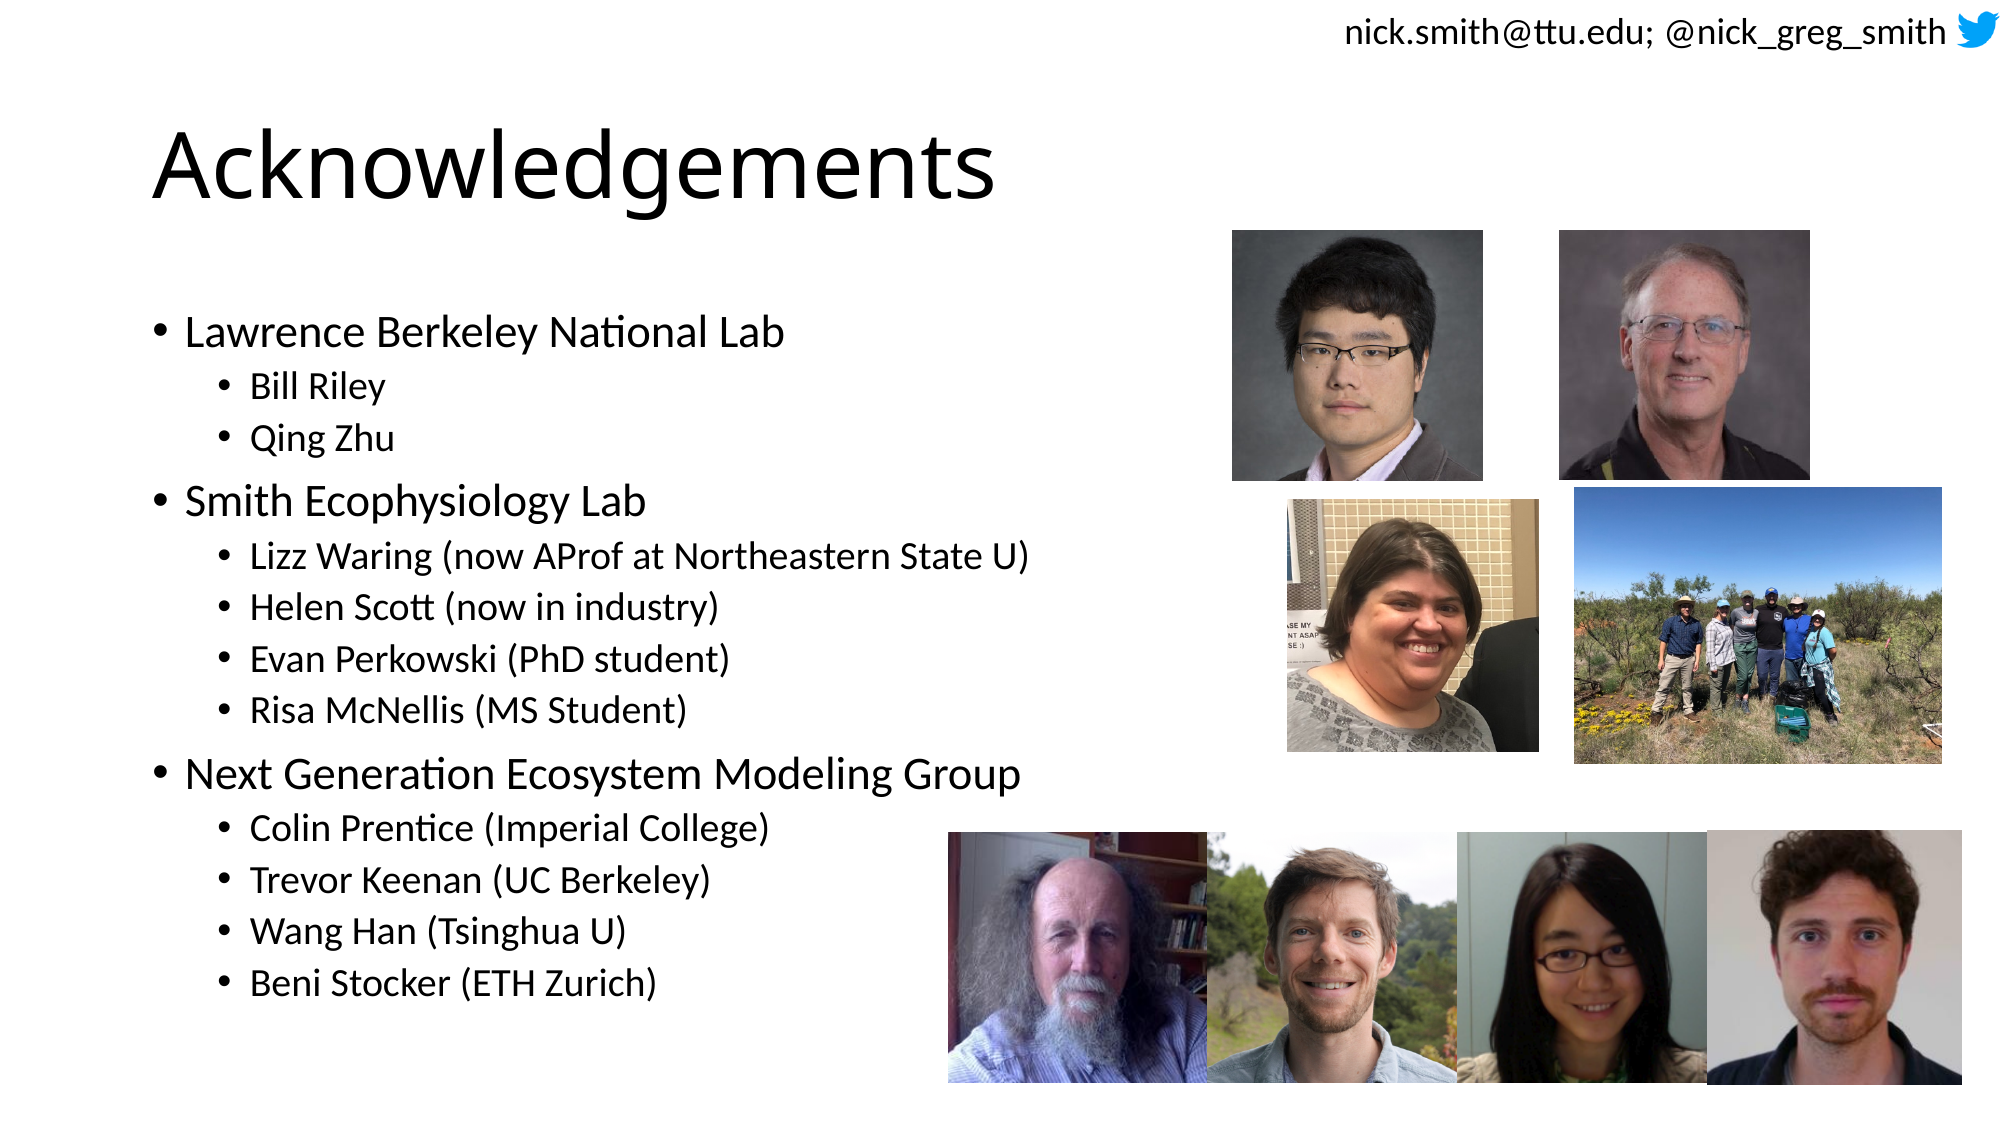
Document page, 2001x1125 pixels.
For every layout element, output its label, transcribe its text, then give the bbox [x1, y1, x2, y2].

picture [1287, 499, 1539, 752]
list Lawrence Berkeley National Lab Bill Riley Qing Zhu Smith Ecophysiology Lab Lizz Waring (now AProf at Northeastern State U) Helen Scott (now in industry) Evan Perkowski (PhD student) Risa McNellis (MS Student) Next Generation Ecosystem Modeling Group Colin Prentice (Imperial College) Trevor Keenan (UC Berkeley) Wang Han (Tsinghua U) Beni Stocker (ETH Zurich) [137, 299, 1863, 1014]
picture [1232, 230, 1483, 481]
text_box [1325, 0, 2000, 60]
picture [948, 830, 1962, 1085]
title Acknowledgements [137, 59, 1863, 278]
picture [1559, 230, 1810, 481]
picture [1574, 487, 1943, 764]
